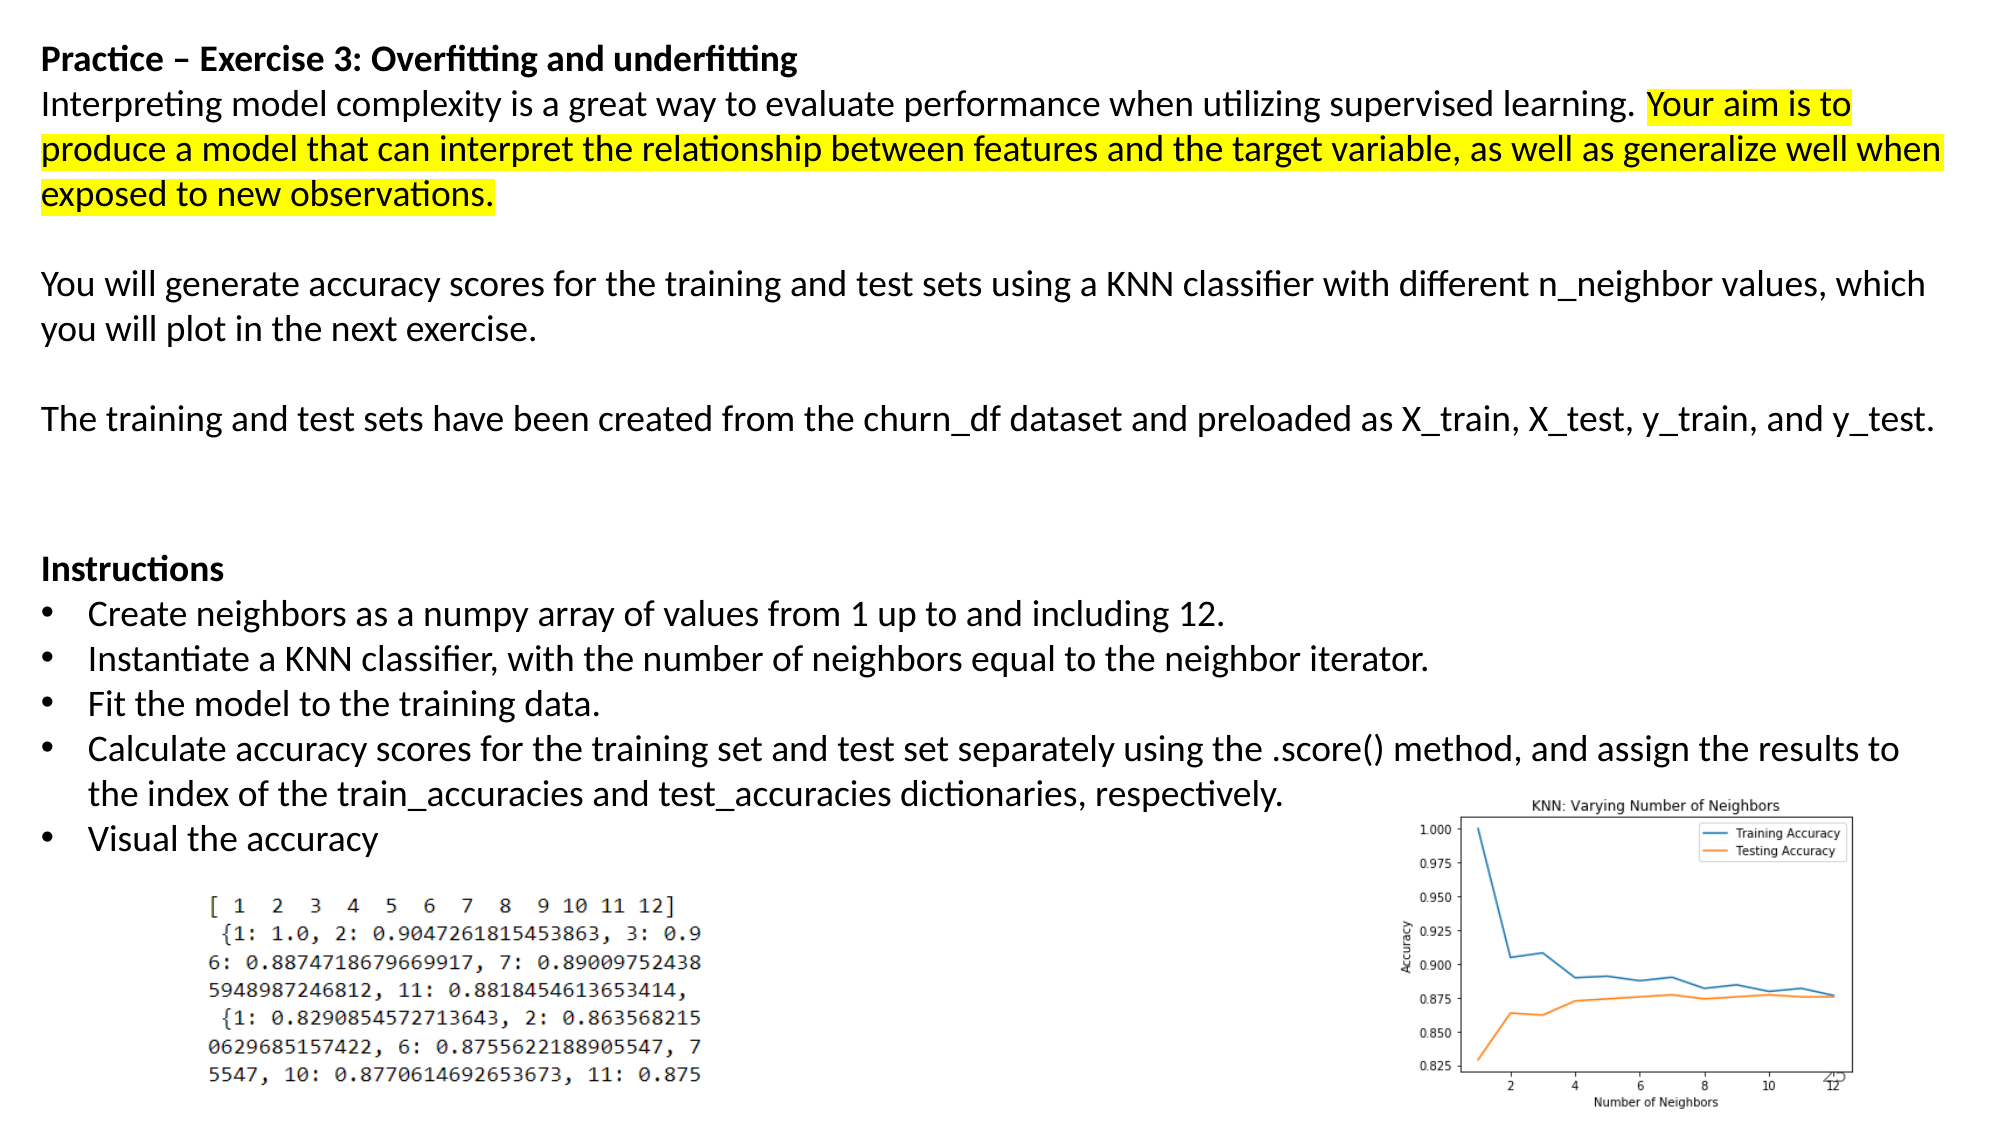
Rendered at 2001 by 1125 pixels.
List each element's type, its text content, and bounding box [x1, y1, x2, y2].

text_box Practice – Exercise 3: Overfitting and underfitting Interpreting model complexity is a great way to evaluate performance when utilizing supervised learning. Your aim is to produce a model that can interpret the relationship between features and the target variable, as well as generalize well when exposed to new observations. You will generate accuracy scores for the training and test sets using a KNN classifier with different n_neighbor values, which you will plot in the next exercise. The training and test sets have been created from the churn_df dataset and preloaded as X_train, X_test, y_train, and y_test. [26, 26, 1979, 447]
slide_number 25 [1859, 1042, 1863, 1103]
text_box Instructions Create neighbors as a numpy array of values from 1 up to and including 12. Instantiate a KNN classifier, with the number of neighbors equal to the neighbor iterator. Fit the model to the training data. Calculate accuracy scores for the training set and test set separately using the .score() method, and assign the results to the index of the train_accuracies and test_accuracies dictionaries, respectively. Visual the accuracy [26, 536, 1955, 867]
picture [1394, 791, 1859, 1116]
picture [199, 890, 701, 1099]
